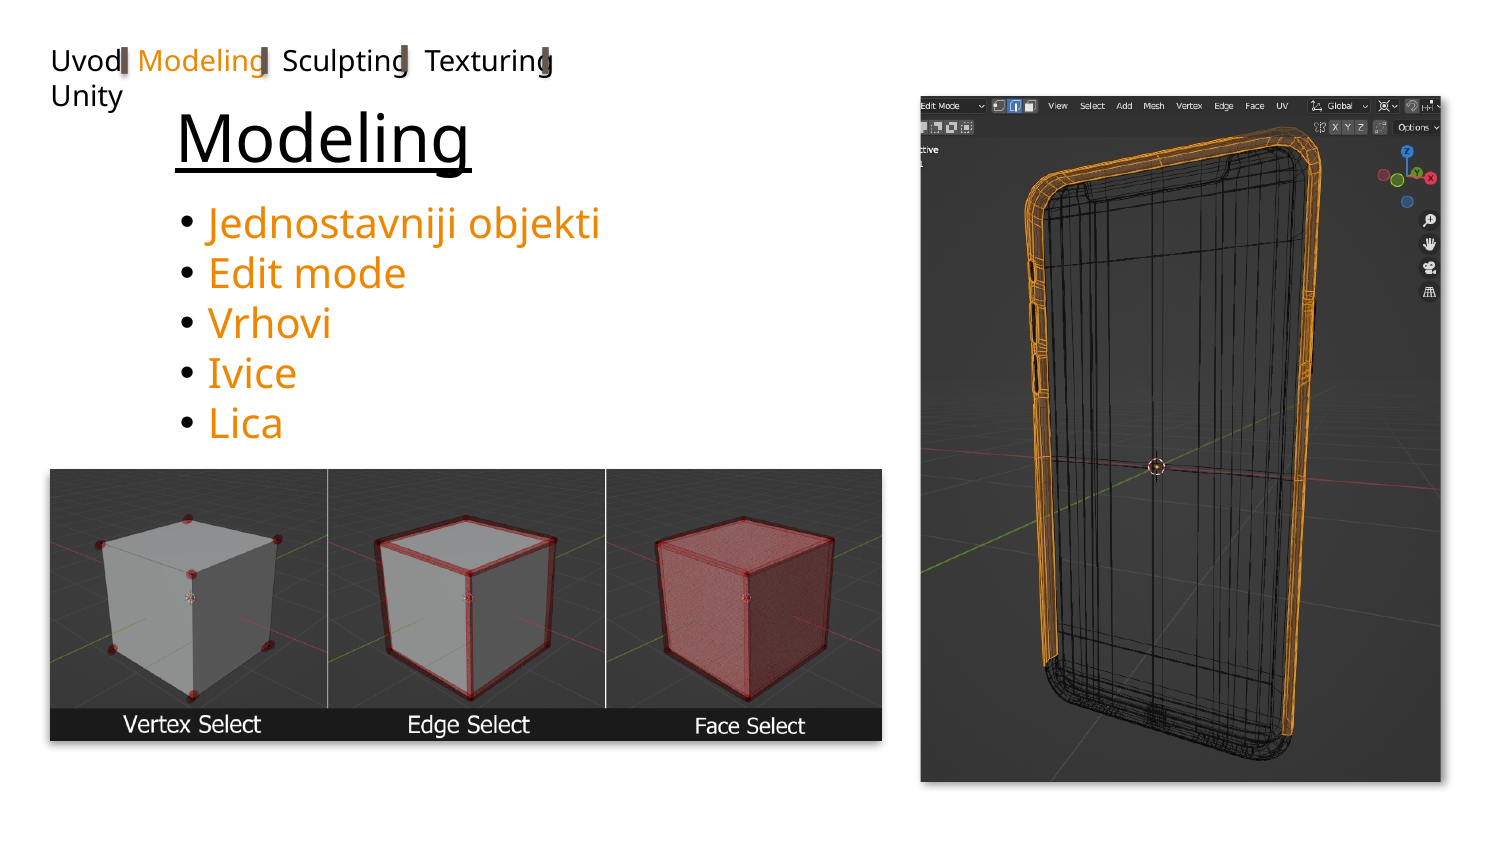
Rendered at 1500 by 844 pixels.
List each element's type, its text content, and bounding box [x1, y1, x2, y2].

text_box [35, 27, 656, 93]
text_box Jednostavniji objekti Edit mode Vrhovi Ivice Lica [164, 181, 795, 467]
text_box Modeling [122, 101, 526, 176]
picture [920, 96, 1441, 782]
picture [49, 469, 882, 742]
